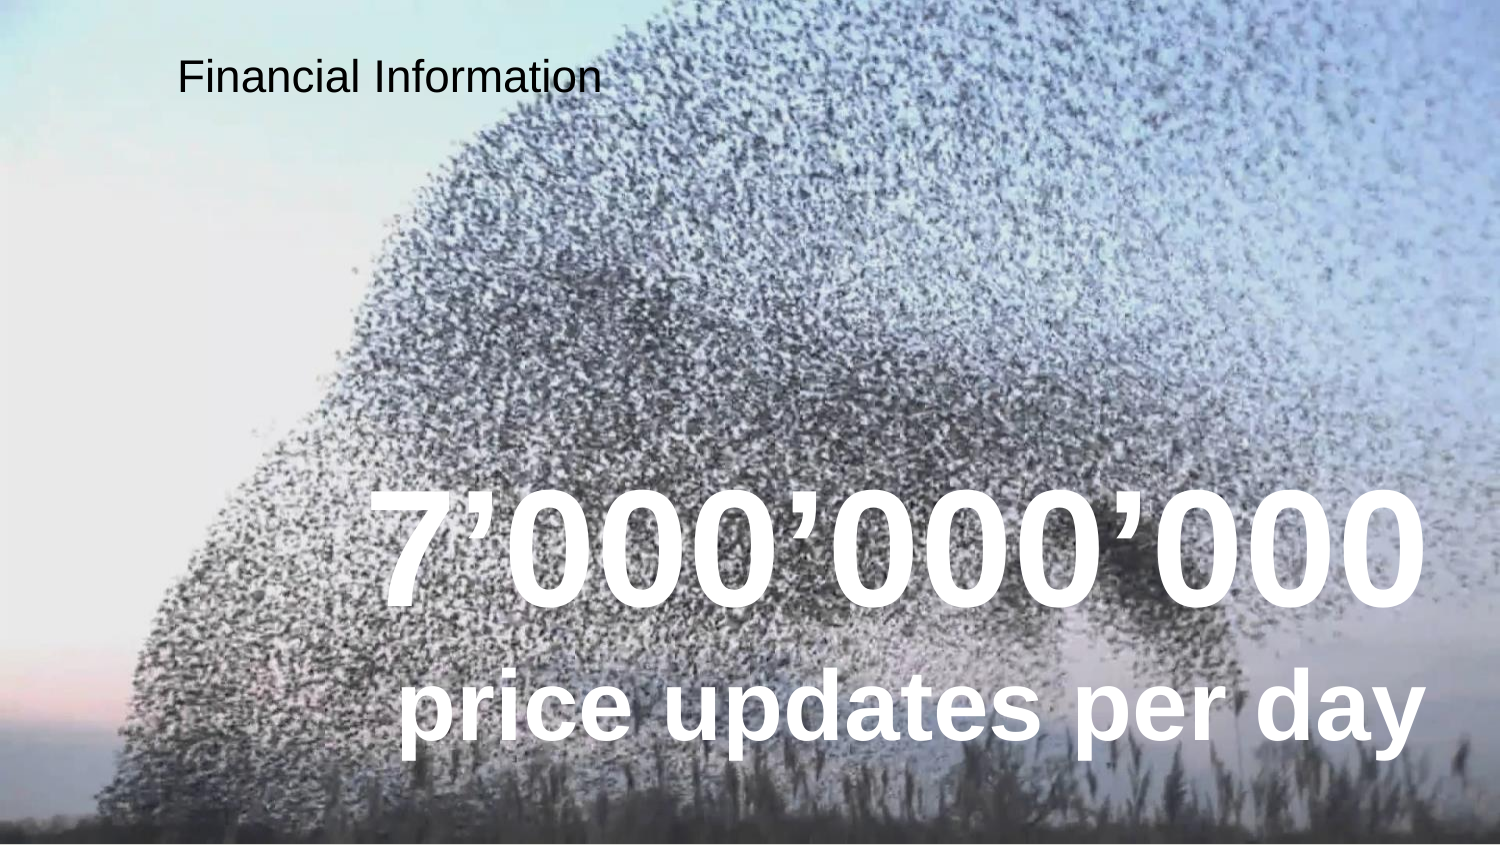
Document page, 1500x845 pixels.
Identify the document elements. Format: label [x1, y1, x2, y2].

list [0, 0, 1500, 844]
